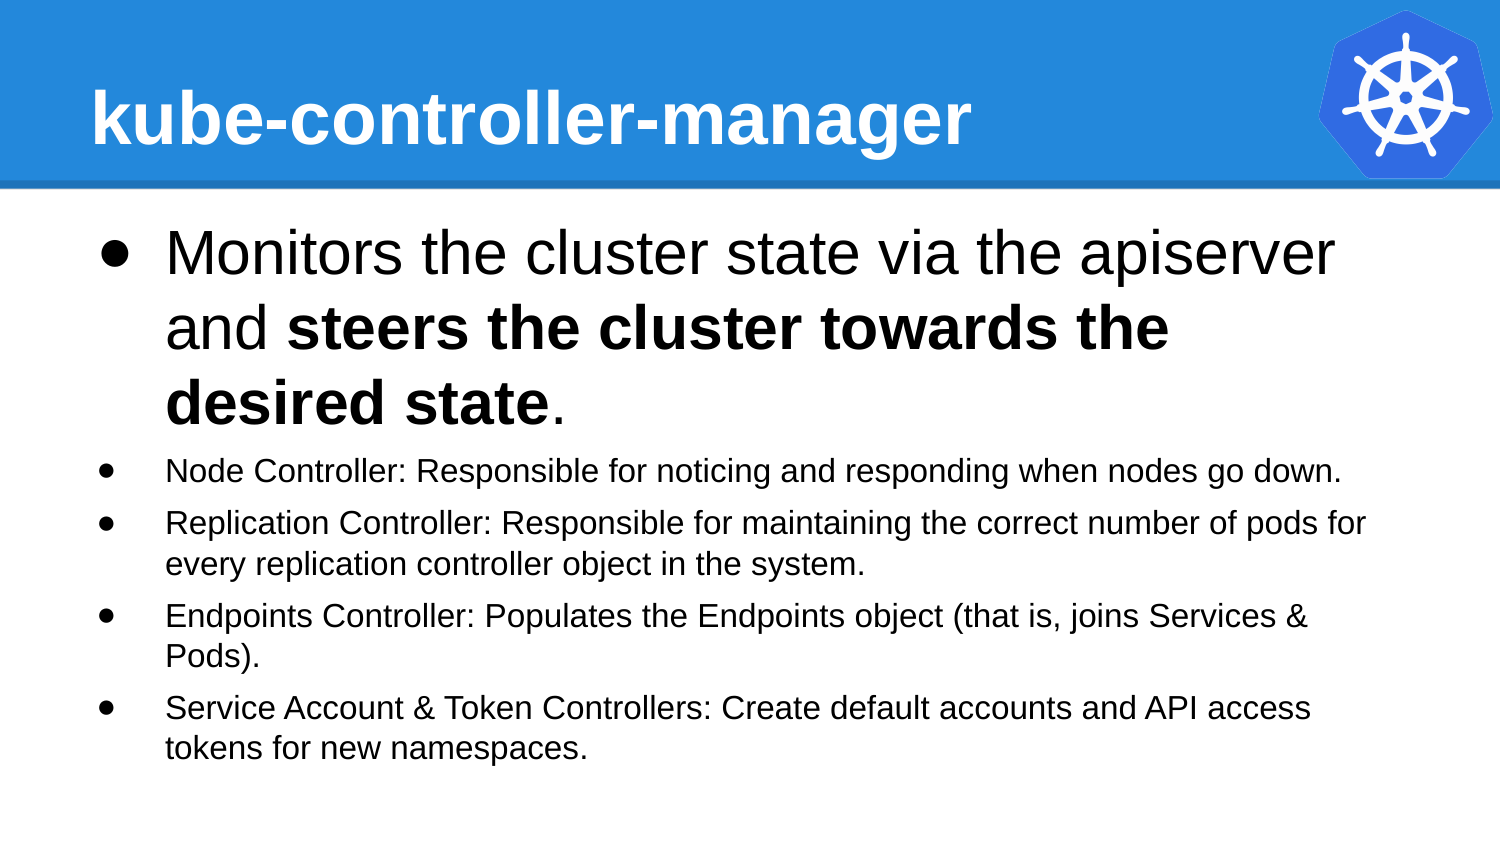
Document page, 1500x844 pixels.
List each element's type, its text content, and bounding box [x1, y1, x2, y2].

list Monitors the cluster state via the apiserver and steers the cluster towards the desired state. Node Controller: Responsible for noticing and responding when nodes go down. Replication Controller: Responsible for maintaining the correct number of pods for every replication controller object in the system. Endpoints Controller: Populates the Endpoints object (that is, joins Services & Pods). Service Account & Token Controllers: Create default accounts and API access tokens for new namespaces. [75, 196, 1425, 808]
picture [1318, 7, 1494, 182]
title kube-controller-manager [75, 33, 1425, 175]
